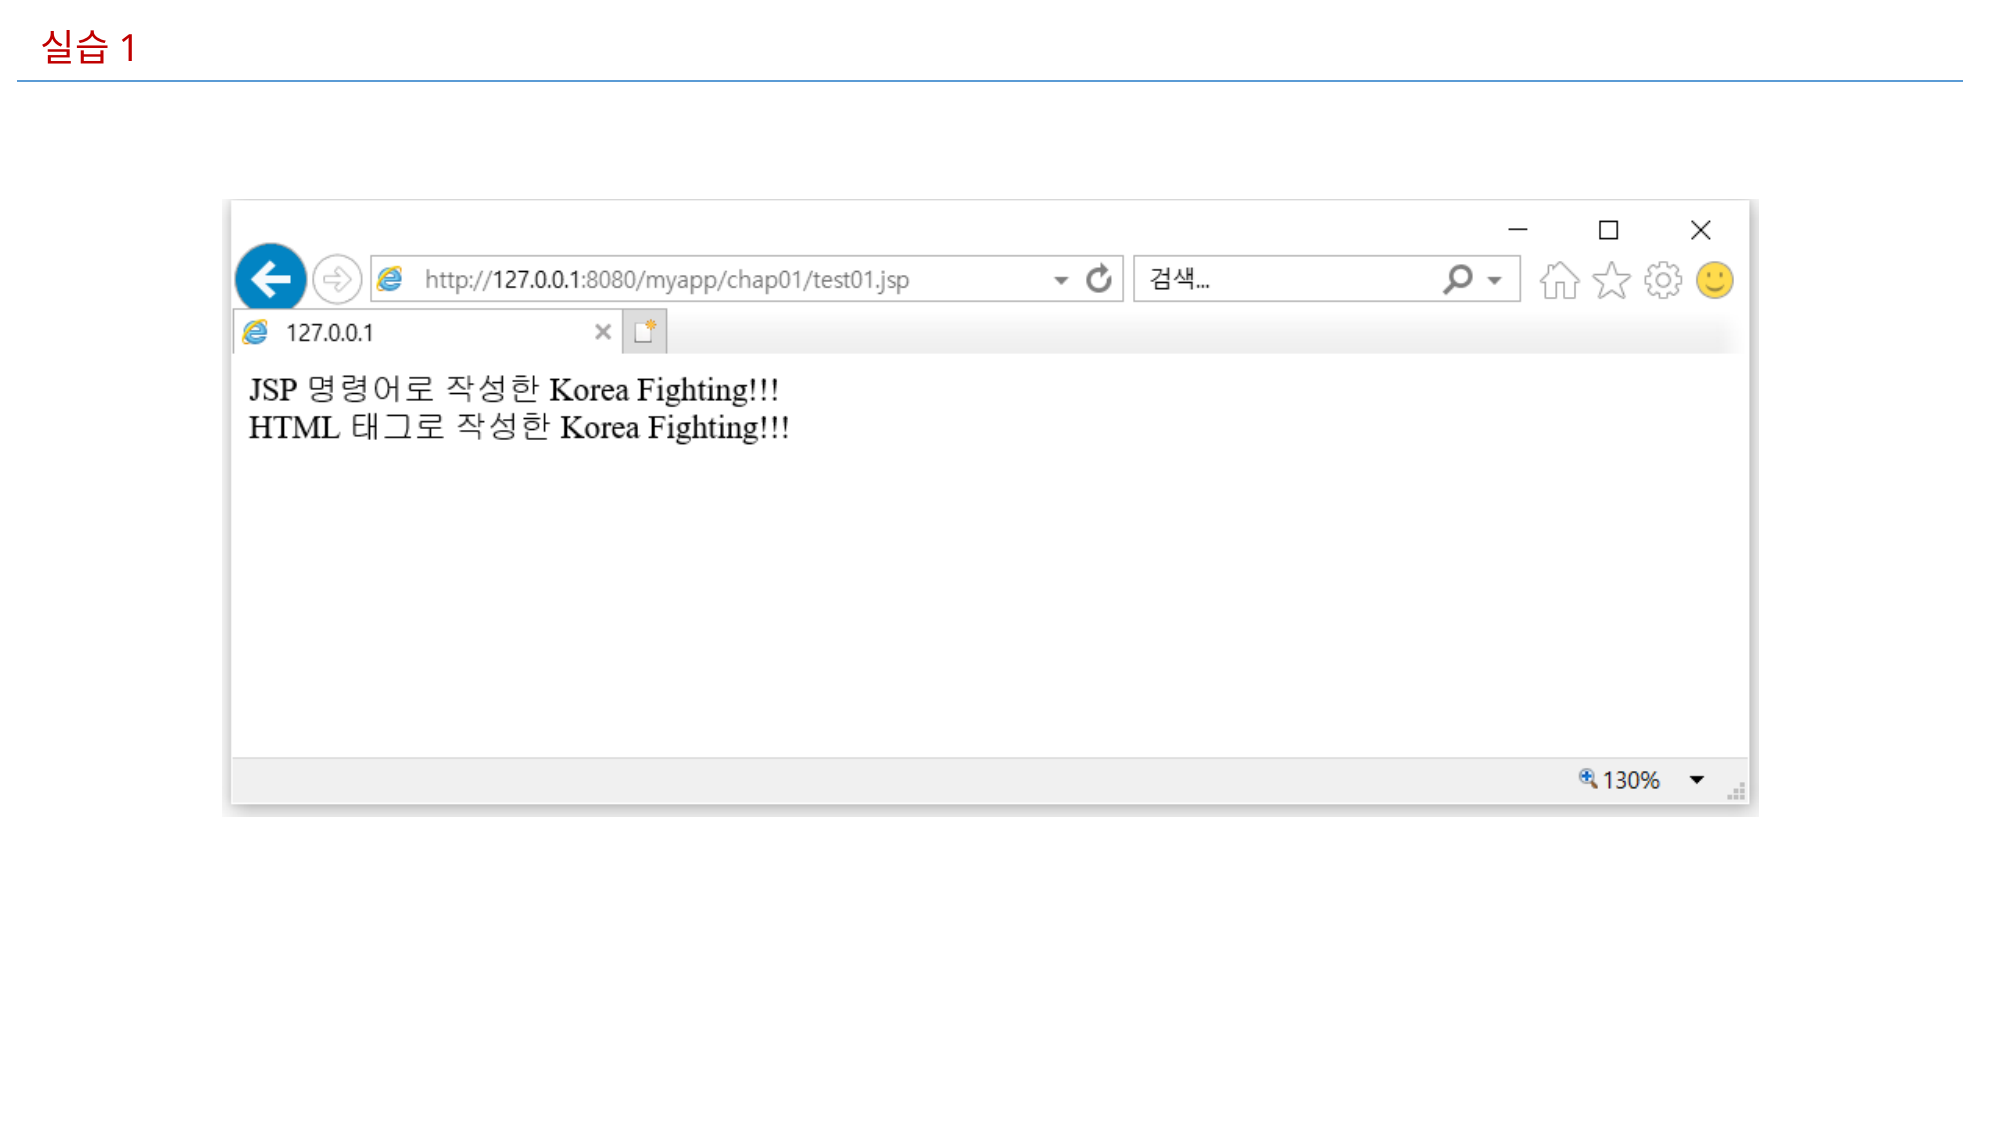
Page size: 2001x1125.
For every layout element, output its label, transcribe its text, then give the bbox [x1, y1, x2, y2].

picture [222, 199, 1759, 817]
text_box 실습1 [25, 16, 729, 77]
